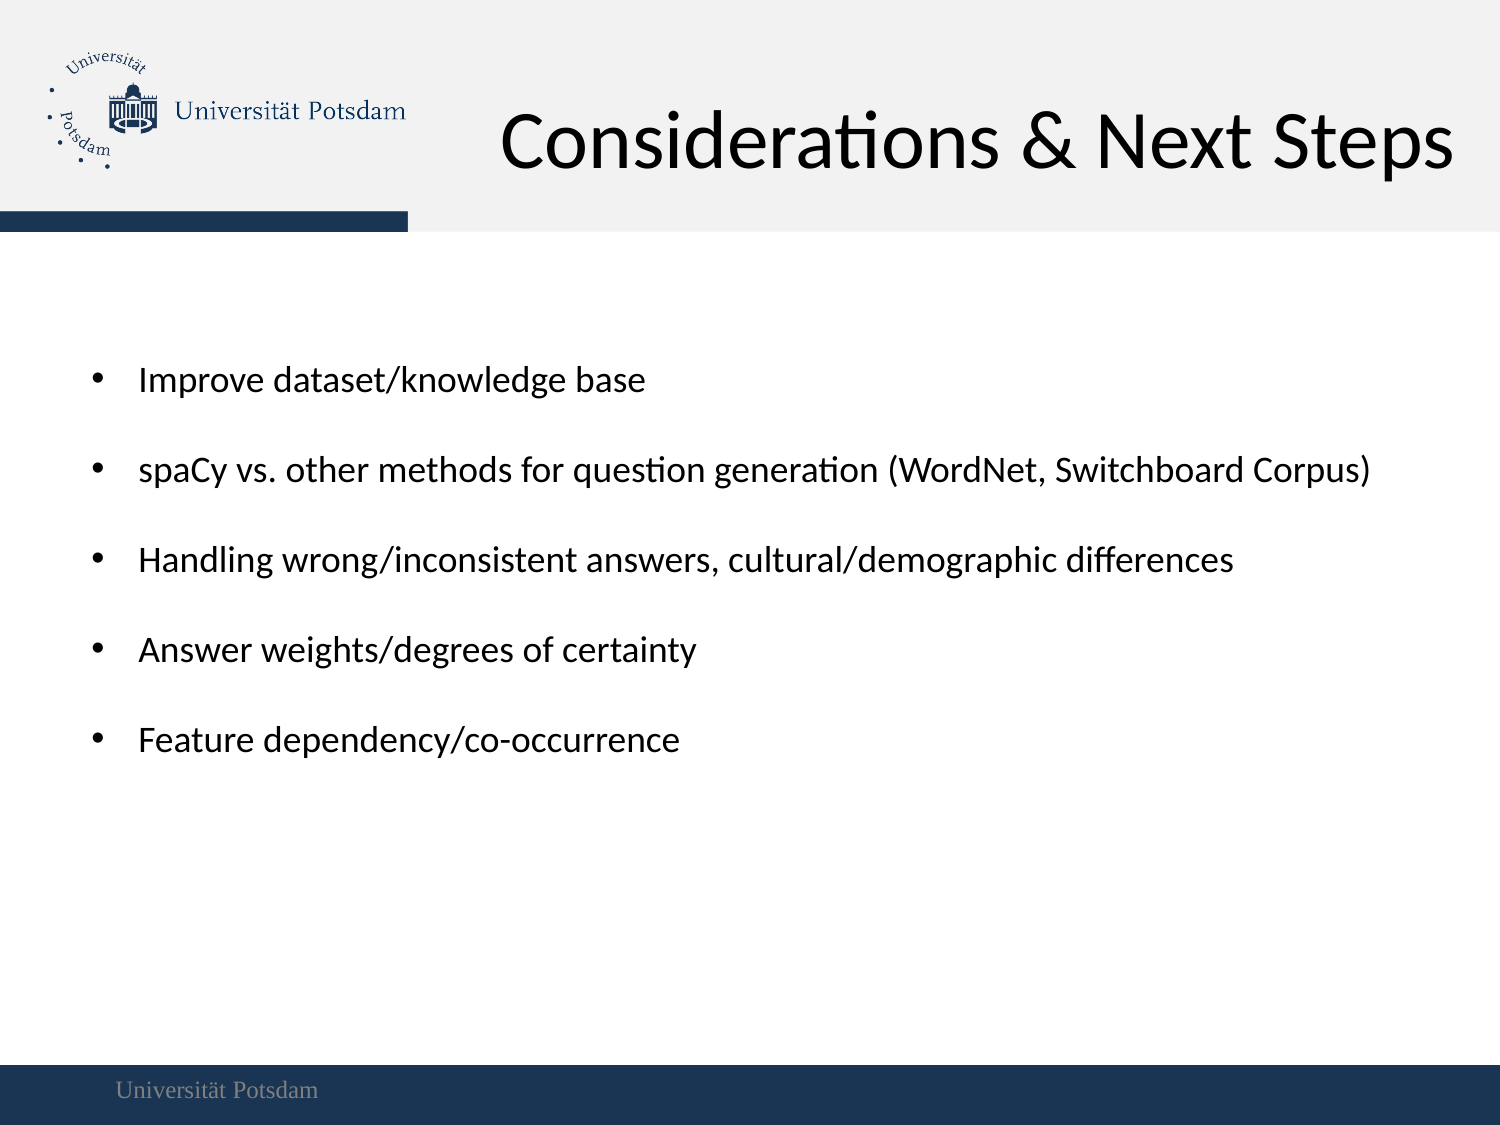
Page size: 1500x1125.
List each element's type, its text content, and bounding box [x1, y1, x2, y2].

text_box Considerations & Next Steps [383, 78, 1471, 193]
text_box Improve dataset/knowledge base spaCy vs. other methods for question generation (WordNet, Switchboard Corpus) Handling wrong/inconsistent answers, cultural/demographic differences Answer weights/degrees of certainty Feature dependency/co-occurrence [76, 302, 1424, 768]
picture [0, 52, 408, 232]
